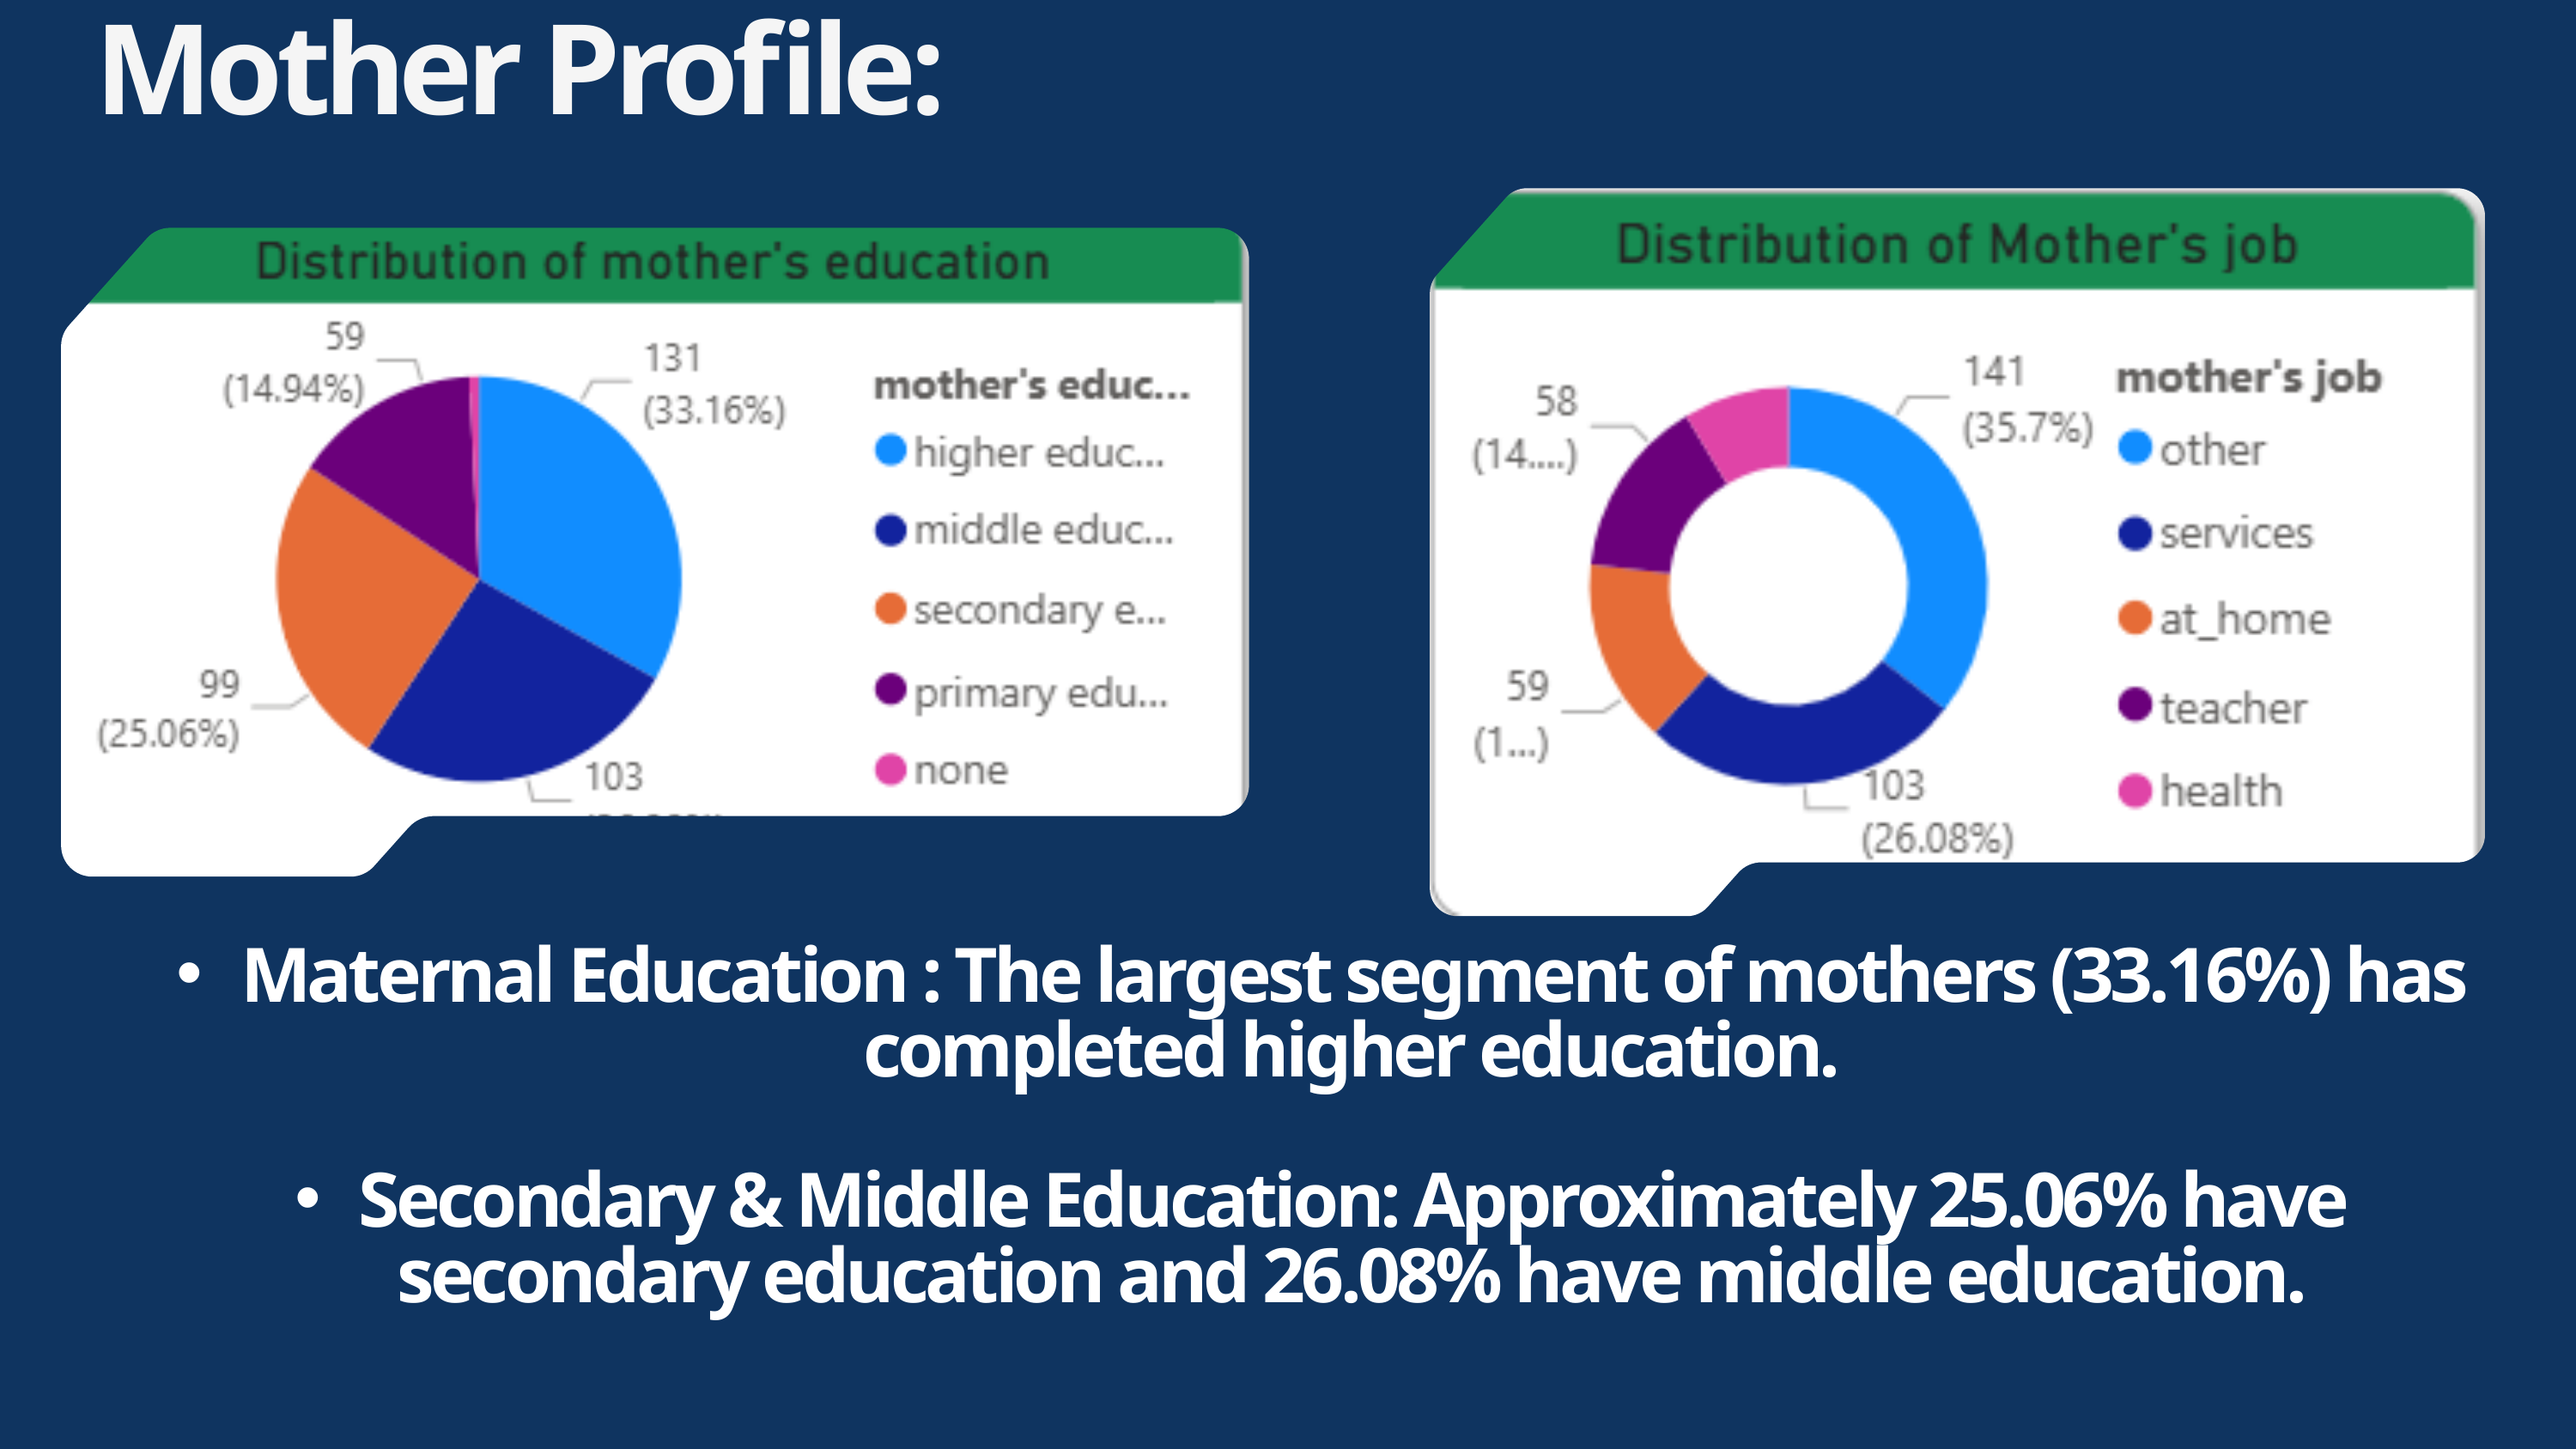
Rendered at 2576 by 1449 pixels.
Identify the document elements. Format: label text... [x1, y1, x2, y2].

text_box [1429, 188, 2486, 917]
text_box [60, 227, 1249, 877]
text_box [94, 0, 1066, 214]
text_box Maternal Education : The largest segment of mothers (33.16%) has completed higher education. Secondary & Middle Education: Approximately 25.06% have secondary education and 26.08% have middle education. [61, 941, 2515, 1393]
